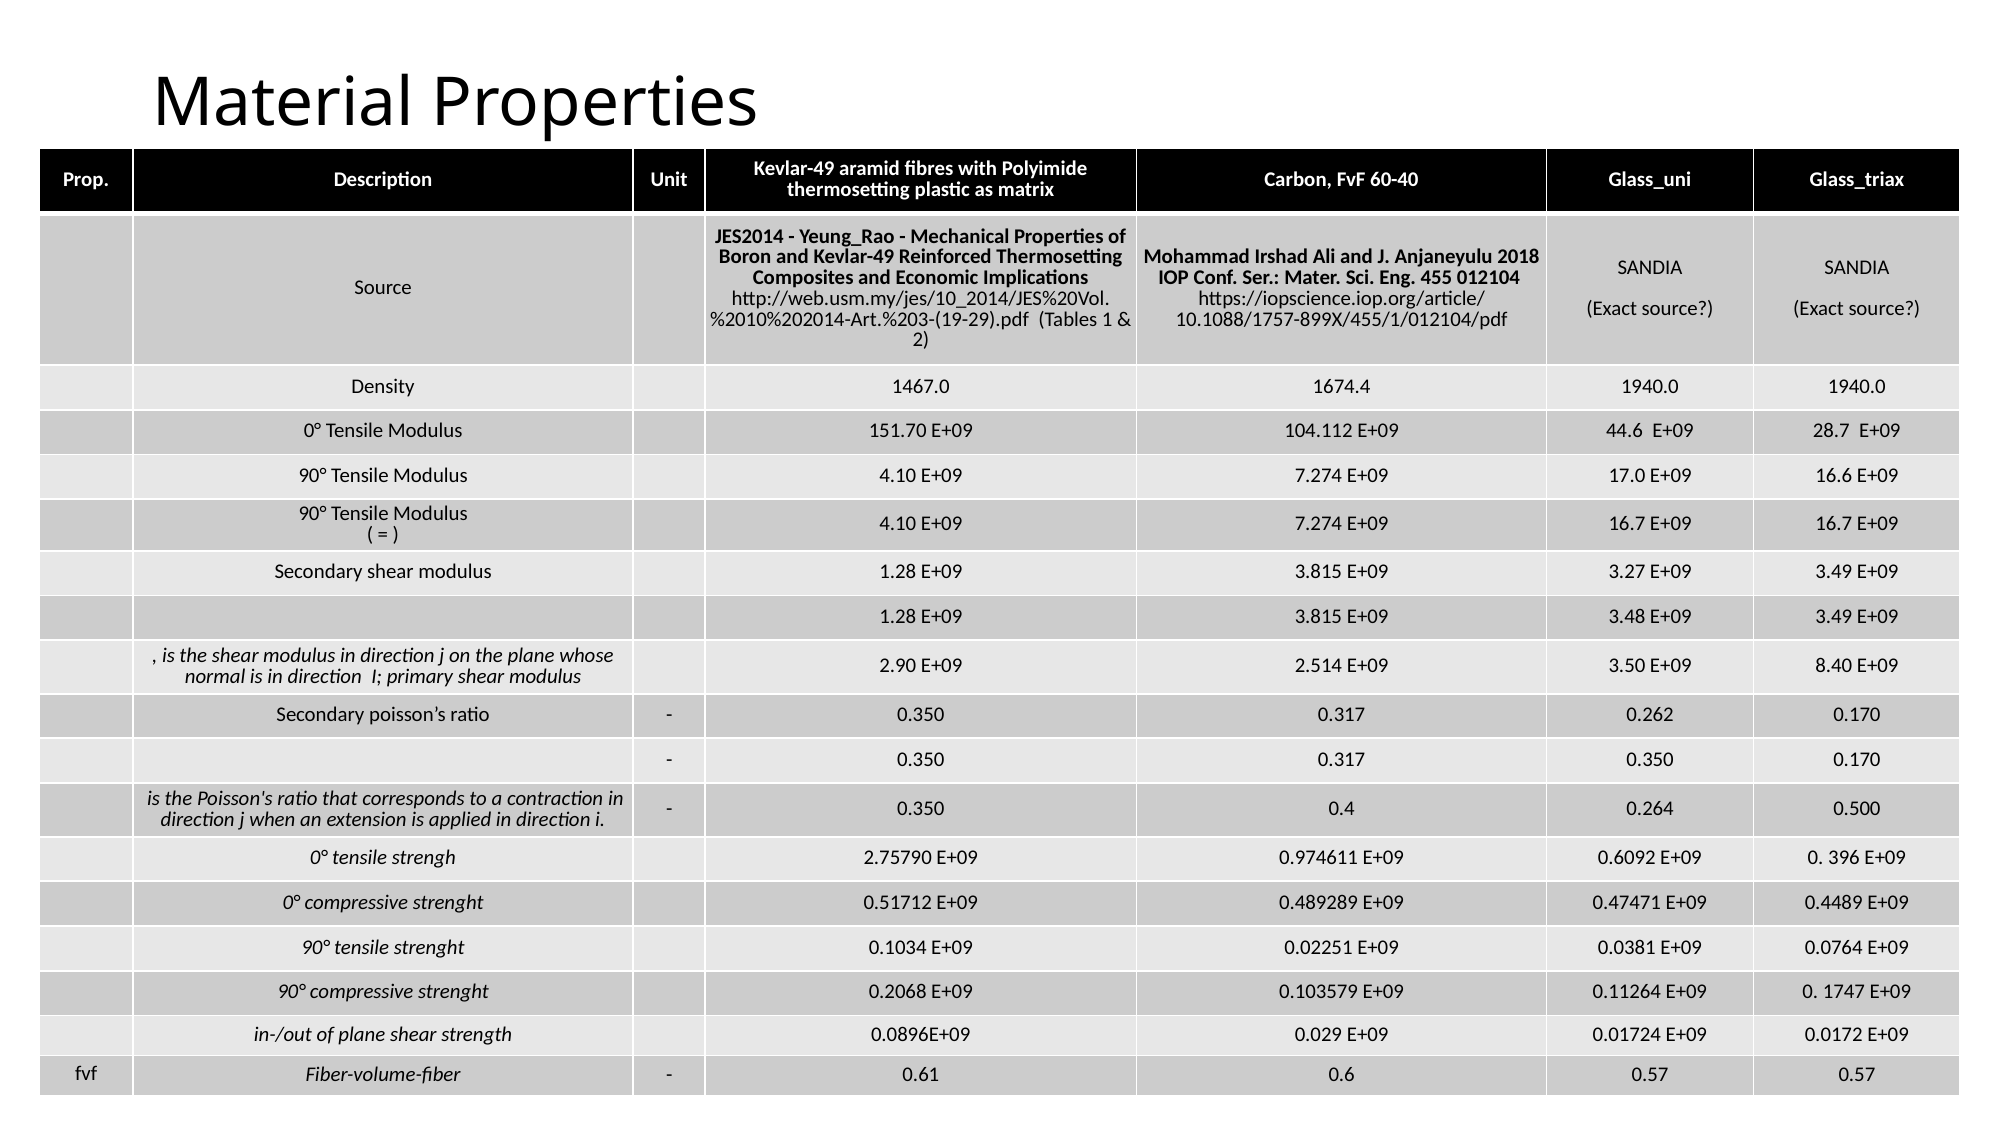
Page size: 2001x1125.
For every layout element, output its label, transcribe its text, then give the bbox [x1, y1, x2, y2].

title Material Properties [137, 59, 1863, 147]
